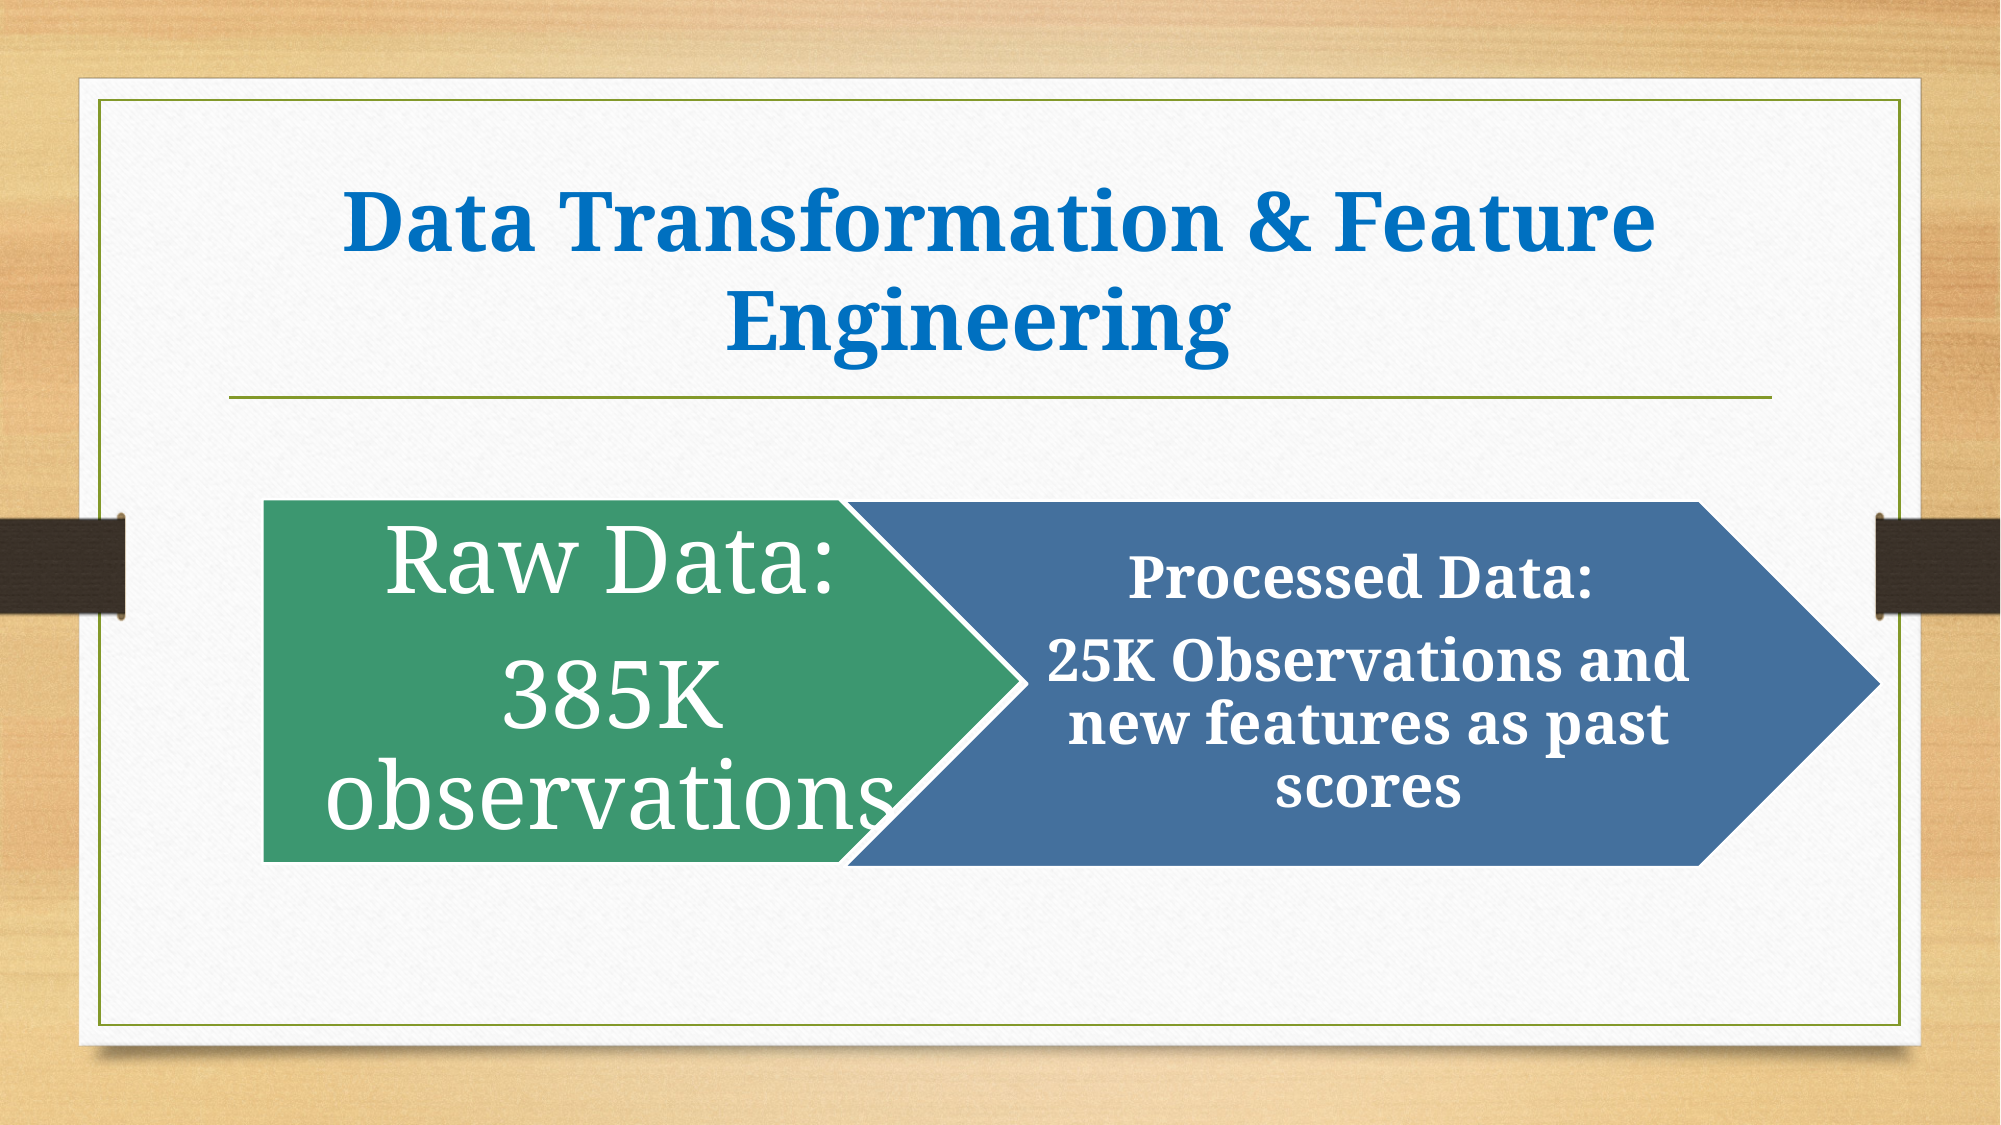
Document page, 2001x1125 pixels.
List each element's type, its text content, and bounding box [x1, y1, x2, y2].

title Data Transformation & Feature Engineering [212, 161, 1788, 375]
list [212, 438, 1883, 929]
picture [0, 0, 2001, 1125]
